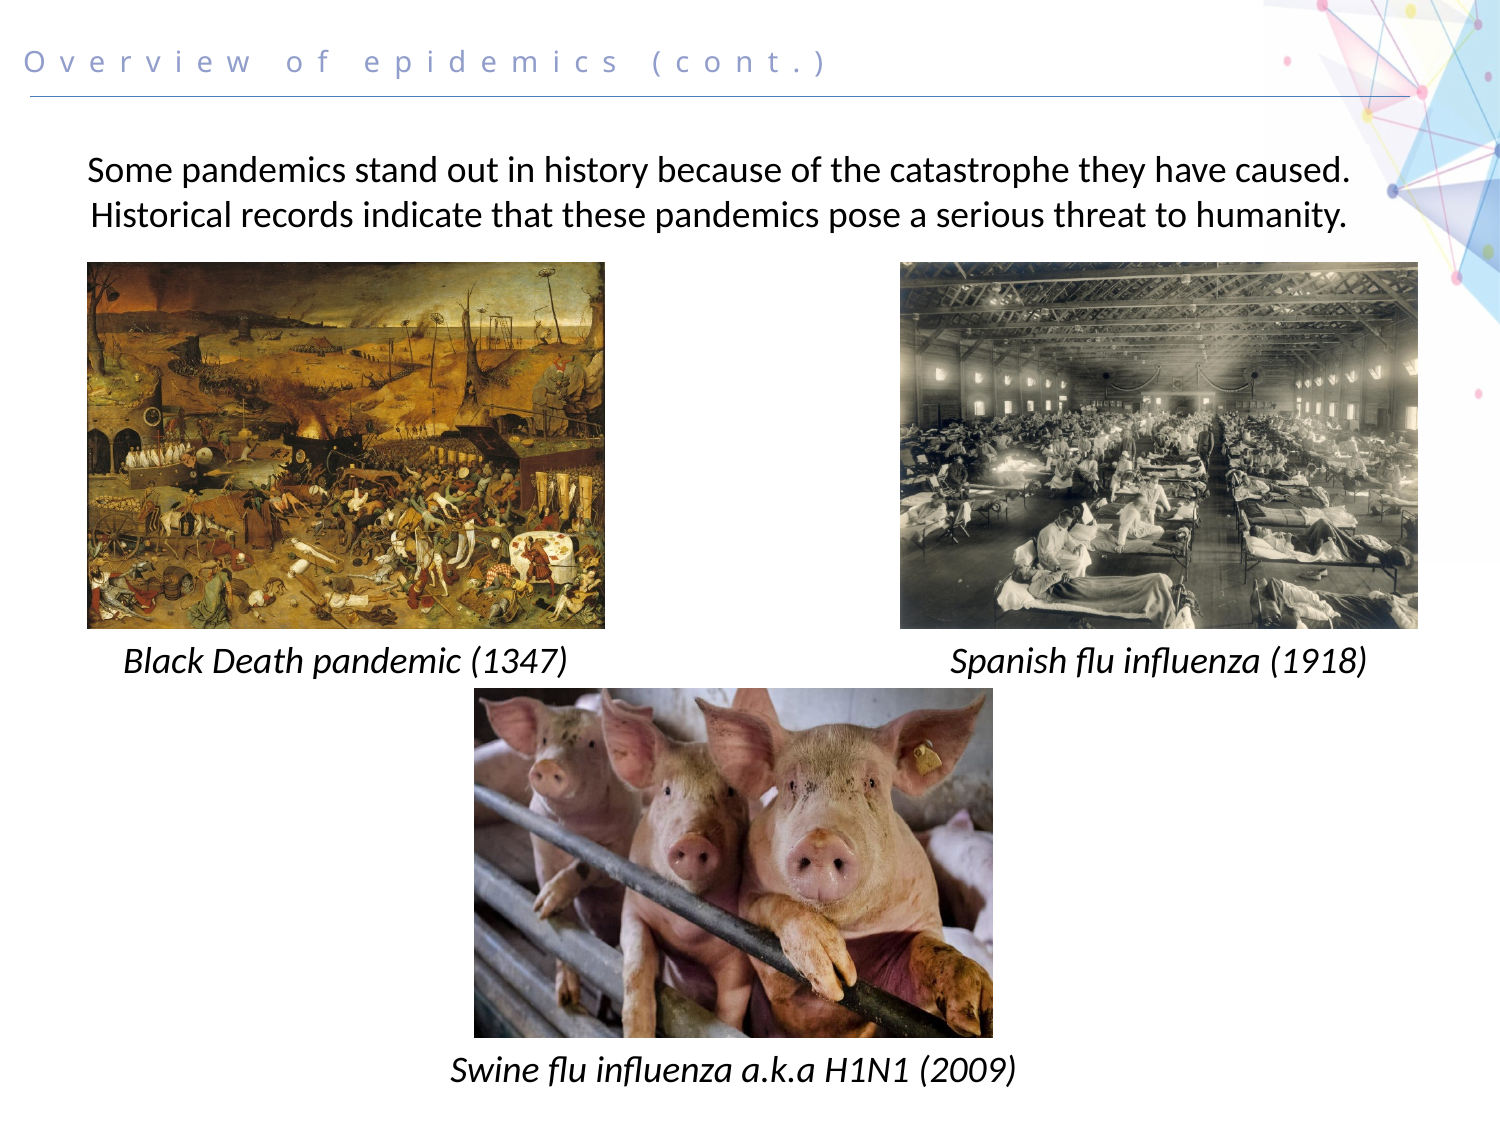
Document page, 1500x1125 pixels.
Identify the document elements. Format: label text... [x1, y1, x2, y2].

picture [87, 262, 605, 629]
text_box Some pandemics stand out in history because of the catastrophe they have caused. Historical records indicate that these pandemics pose a serious threat to humanity. [29, 137, 1410, 243]
picture [899, 0, 1500, 629]
text_box Overview of epidemics (cont.) [6, 34, 1038, 87]
text_box Spanish flu influenza (1918) [900, 636, 1418, 689]
picture [474, 688, 993, 1038]
text_box Swine flu influenza a.k.a H1N1 (2009) [433, 1037, 1034, 1098]
text_box Black Death pandemic (1347) [87, 637, 605, 689]
